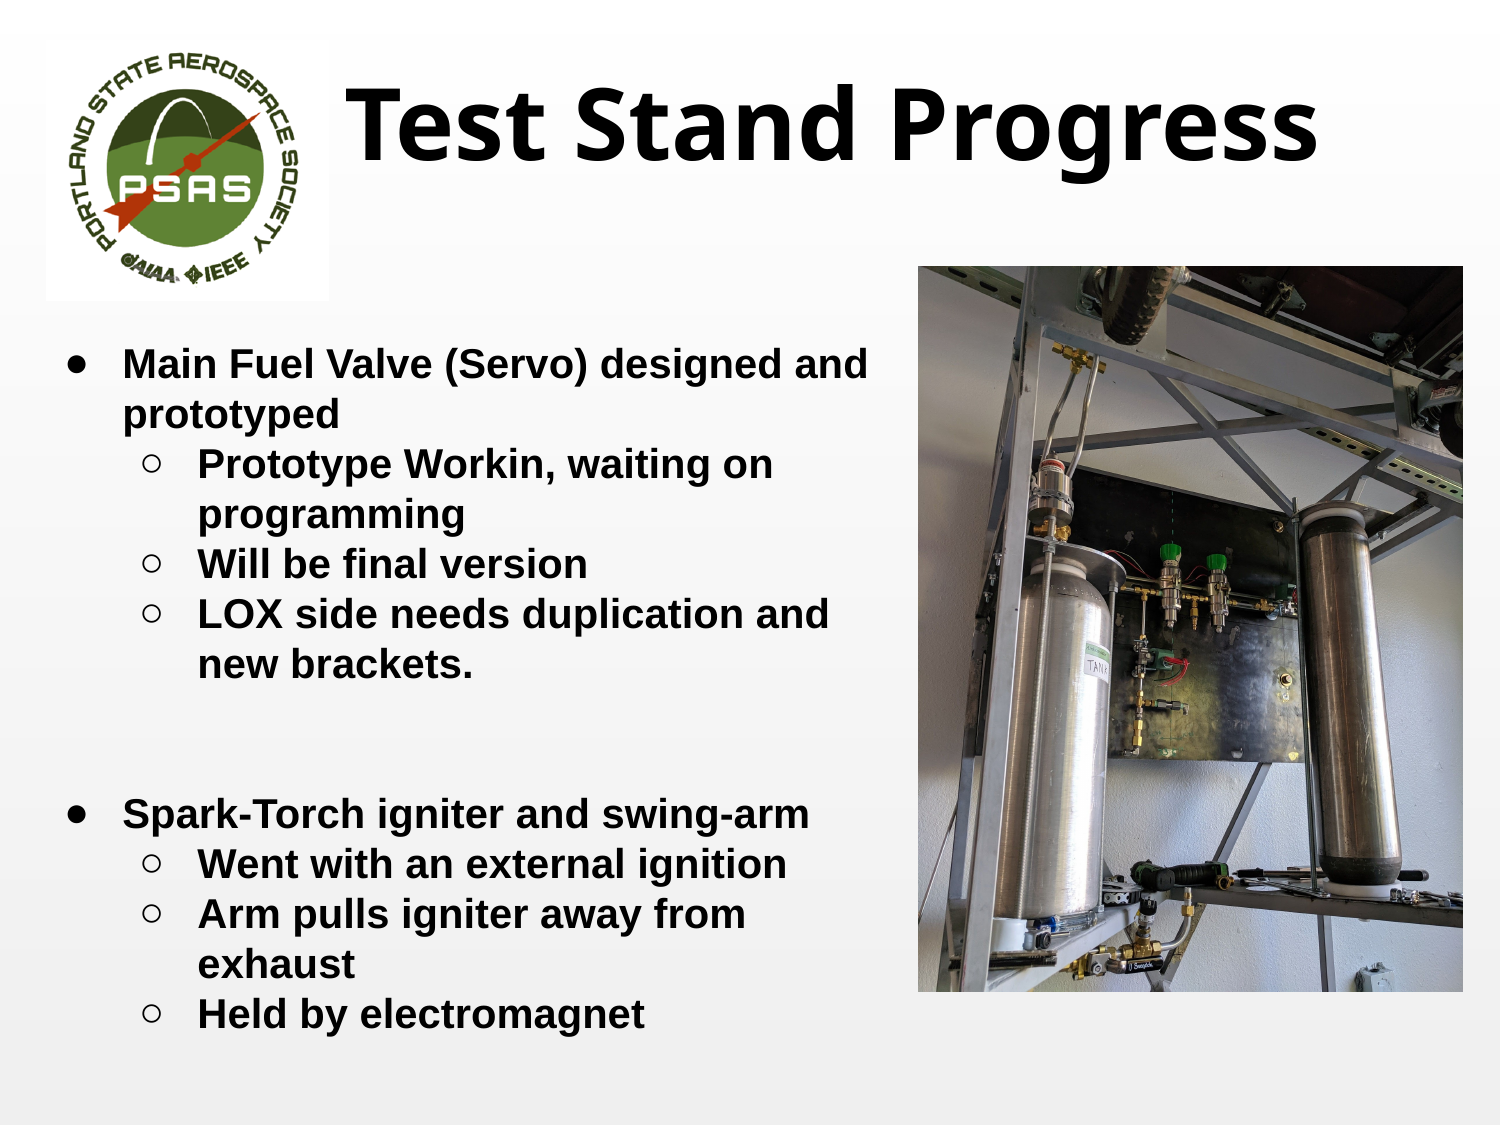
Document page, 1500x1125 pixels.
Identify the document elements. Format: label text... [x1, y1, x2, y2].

text_box Main Fuel Valve (Servo) designed and prototyped Prototype Workin, waiting on programming Will be final version LOX side needs duplication and new brackets. Spark-Torch igniter and swing-arm Went with an external ignition Arm pulls igniter away from exhaust Held by electromagnet [32, 321, 907, 1082]
picture [918, 266, 1463, 992]
title Test Stand Progress [333, 61, 1463, 196]
picture [32, 15, 329, 301]
